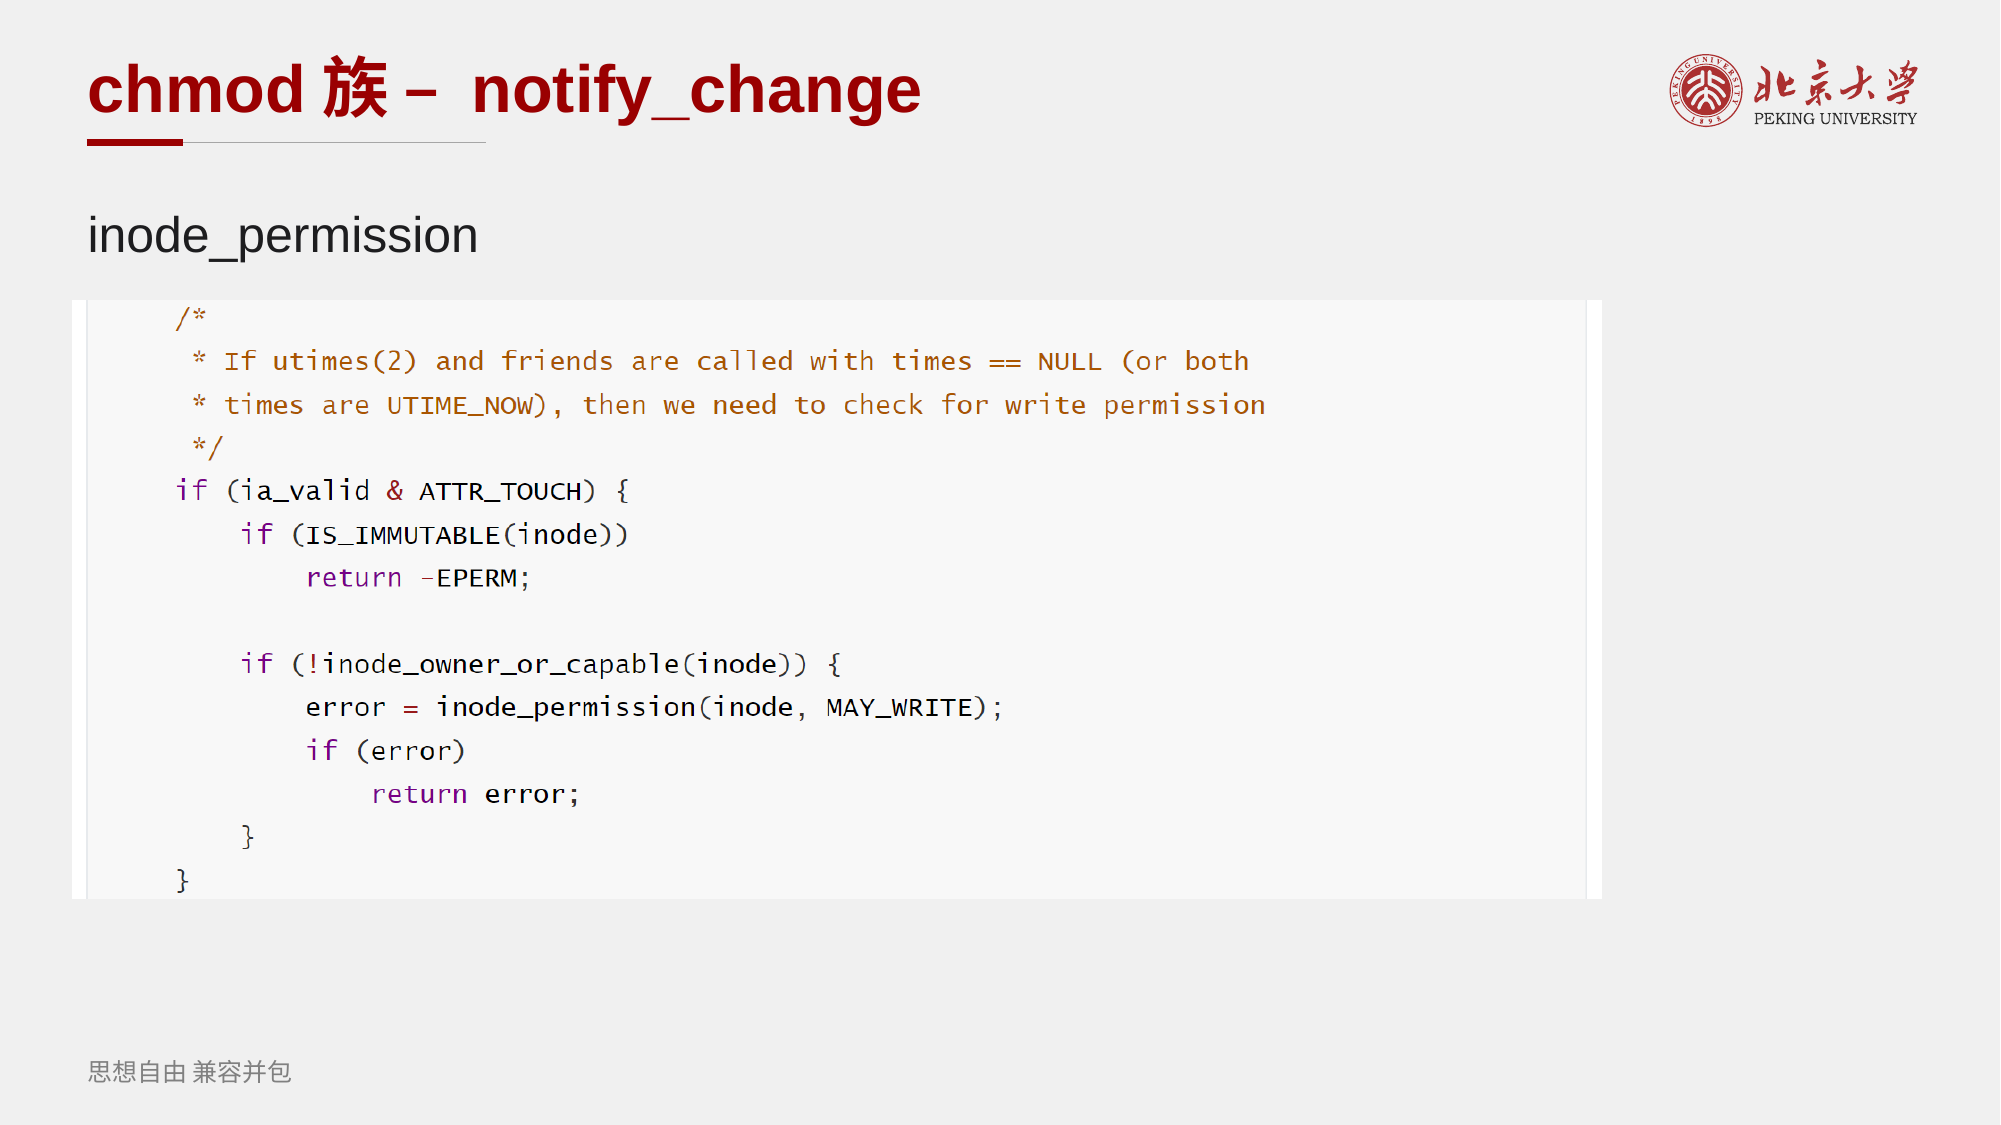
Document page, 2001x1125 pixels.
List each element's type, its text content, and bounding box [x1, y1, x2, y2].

picture [72, 300, 1602, 899]
title chmod族 – notify_change [72, 39, 1559, 142]
list inode_permission [72, 195, 1940, 1004]
